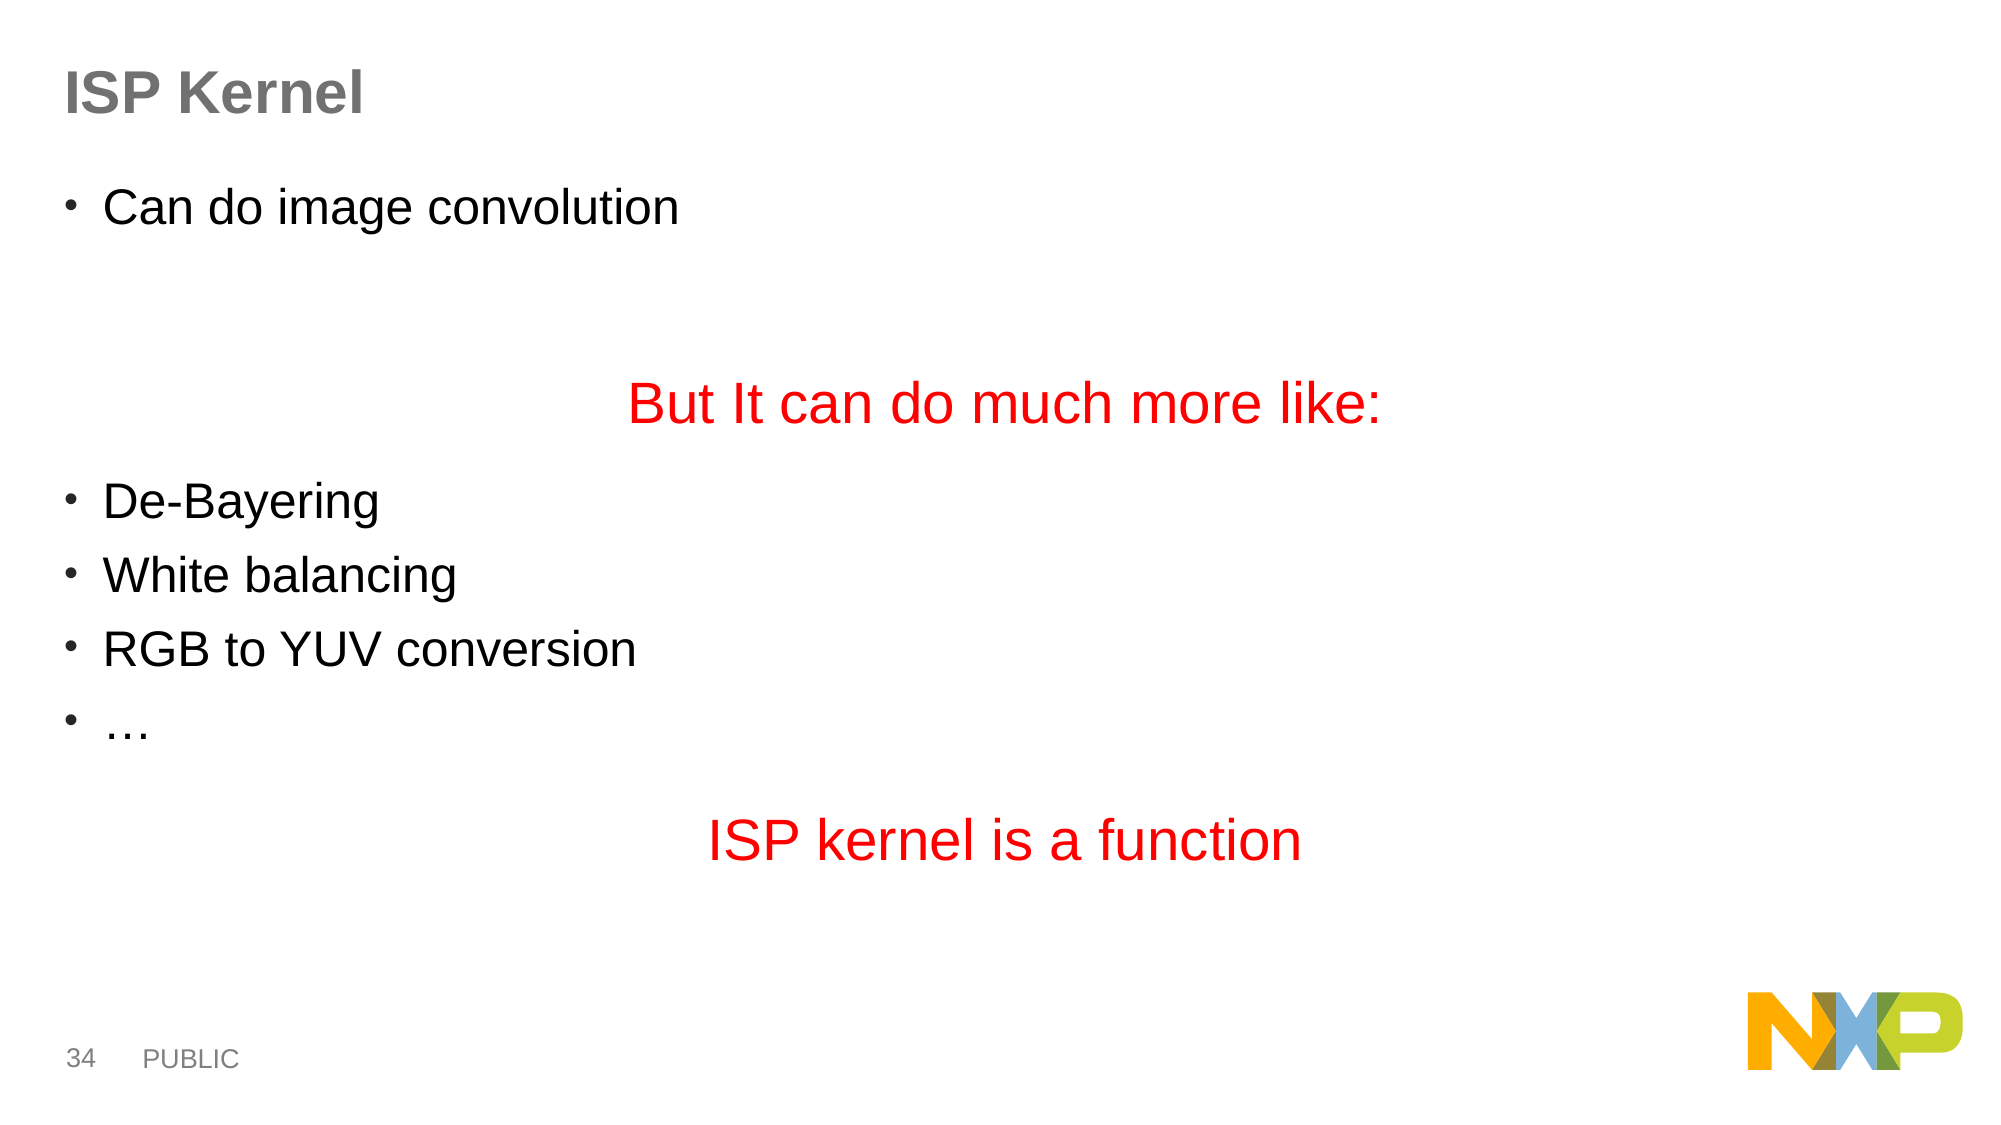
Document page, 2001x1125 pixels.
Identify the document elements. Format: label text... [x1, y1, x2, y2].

text_box But It can do much more like: [489, 326, 1522, 475]
list Can do image convolution De-Bayering White balancing RGB to YUV conversion … [49, 167, 1963, 933]
text_box ISP kernel is a function [489, 763, 1522, 912]
title ISP Kernel [48, 45, 1963, 154]
